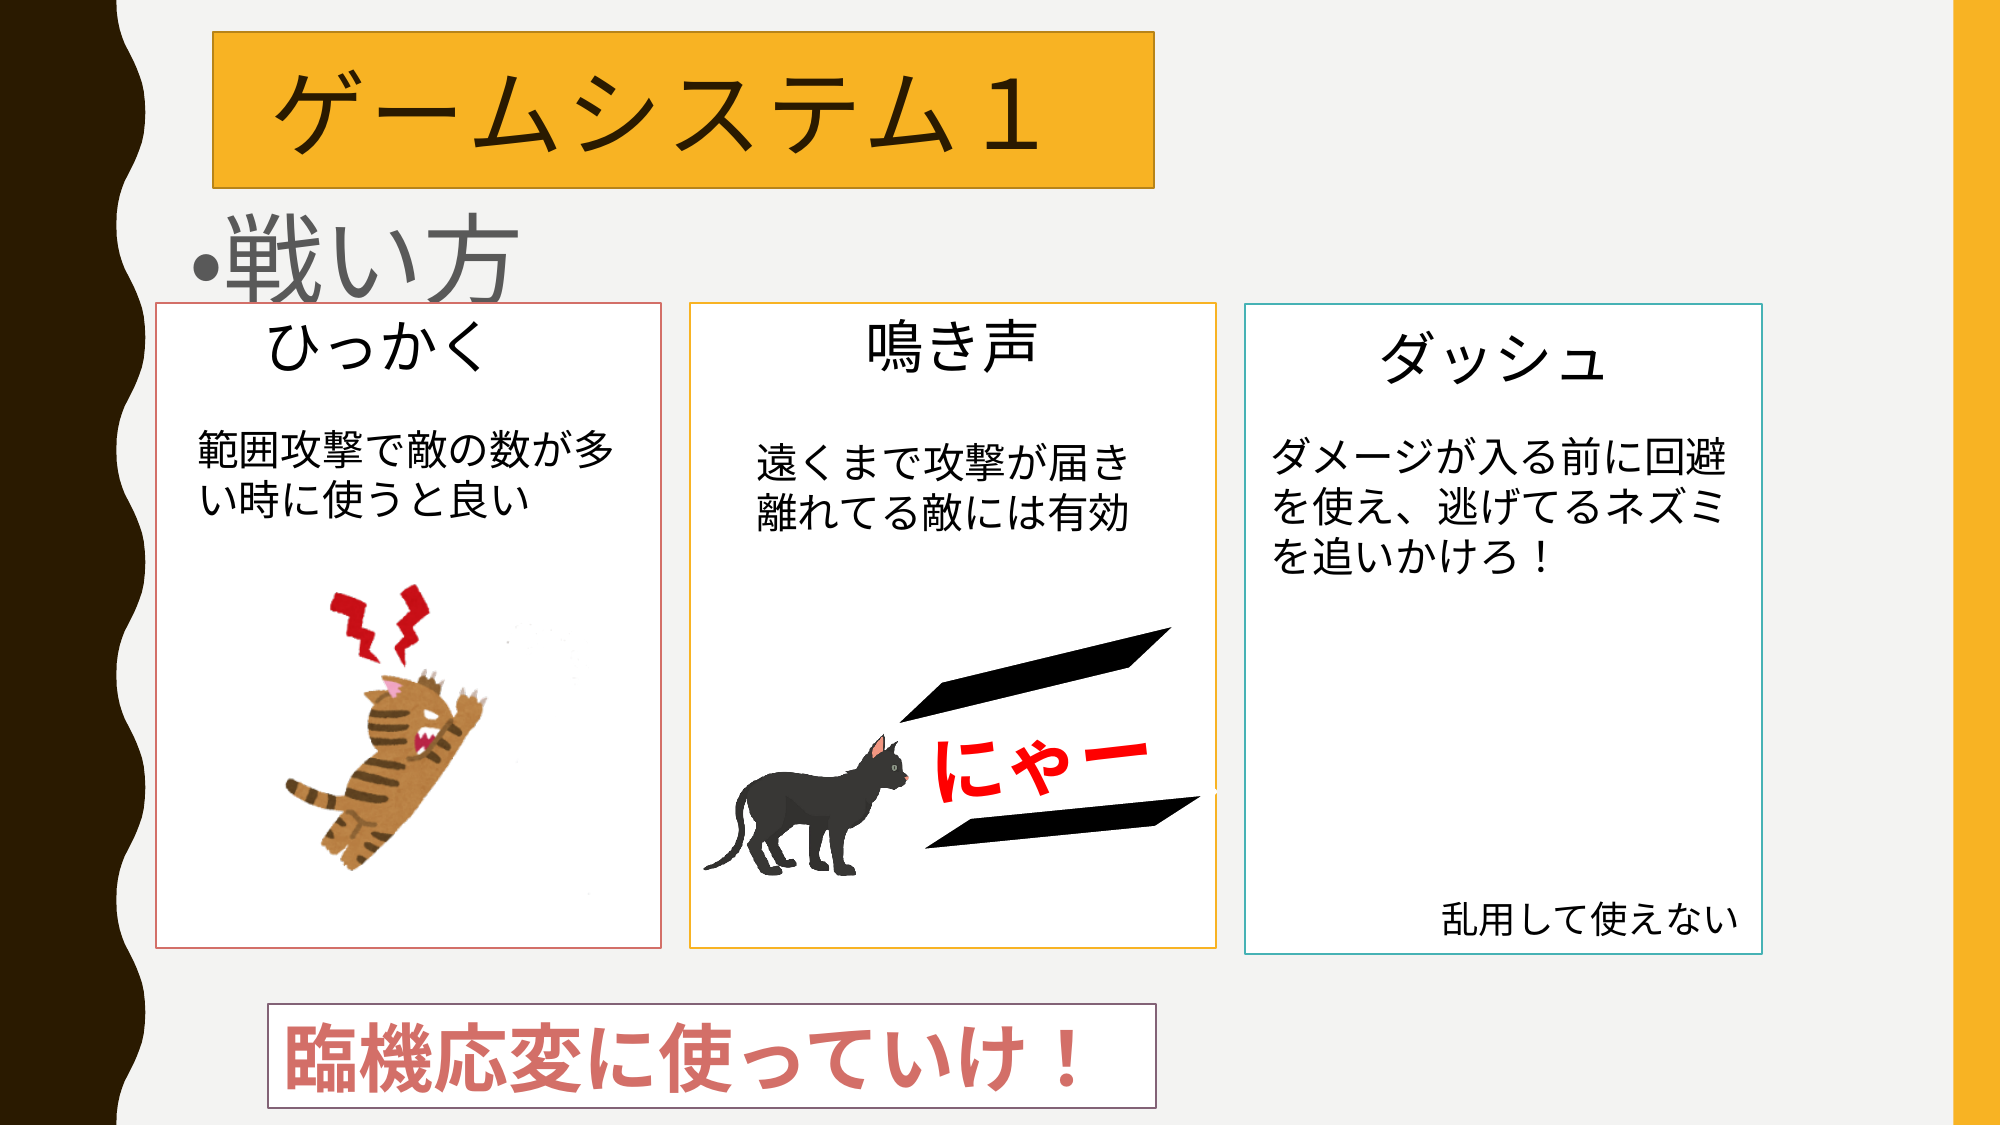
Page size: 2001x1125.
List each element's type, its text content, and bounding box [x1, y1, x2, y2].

text_box 乱用して使えない [1426, 888, 1890, 949]
text_box 遠くまで攻撃が届き離れてる敵には有効 [741, 429, 1173, 545]
picture [278, 557, 645, 924]
text_box [910, 790, 1215, 855]
text_box にゃー [909, 691, 1187, 826]
picture [703, 733, 909, 876]
text_box [212, 31, 1155, 189]
text_box 範囲攻撃で敵の数が多い時に使うと良い [182, 416, 645, 532]
text_box ひっかく [155, 302, 662, 949]
text_box ダメージが入る前に回避を使え、逃げてるネズミを追いかけろ！ [1255, 423, 1762, 589]
text_box 鳴き声 [689, 302, 1217, 949]
text_box [1244, 303, 1763, 955]
title ゲームシステム１ [255, 59, 1103, 189]
text_box [887, 620, 1184, 731]
list ・戦い方 [174, 177, 626, 302]
text_box ダッシュ [1363, 315, 1659, 400]
text_box 臨機応変に使っていけ！ [267, 1003, 1157, 1109]
